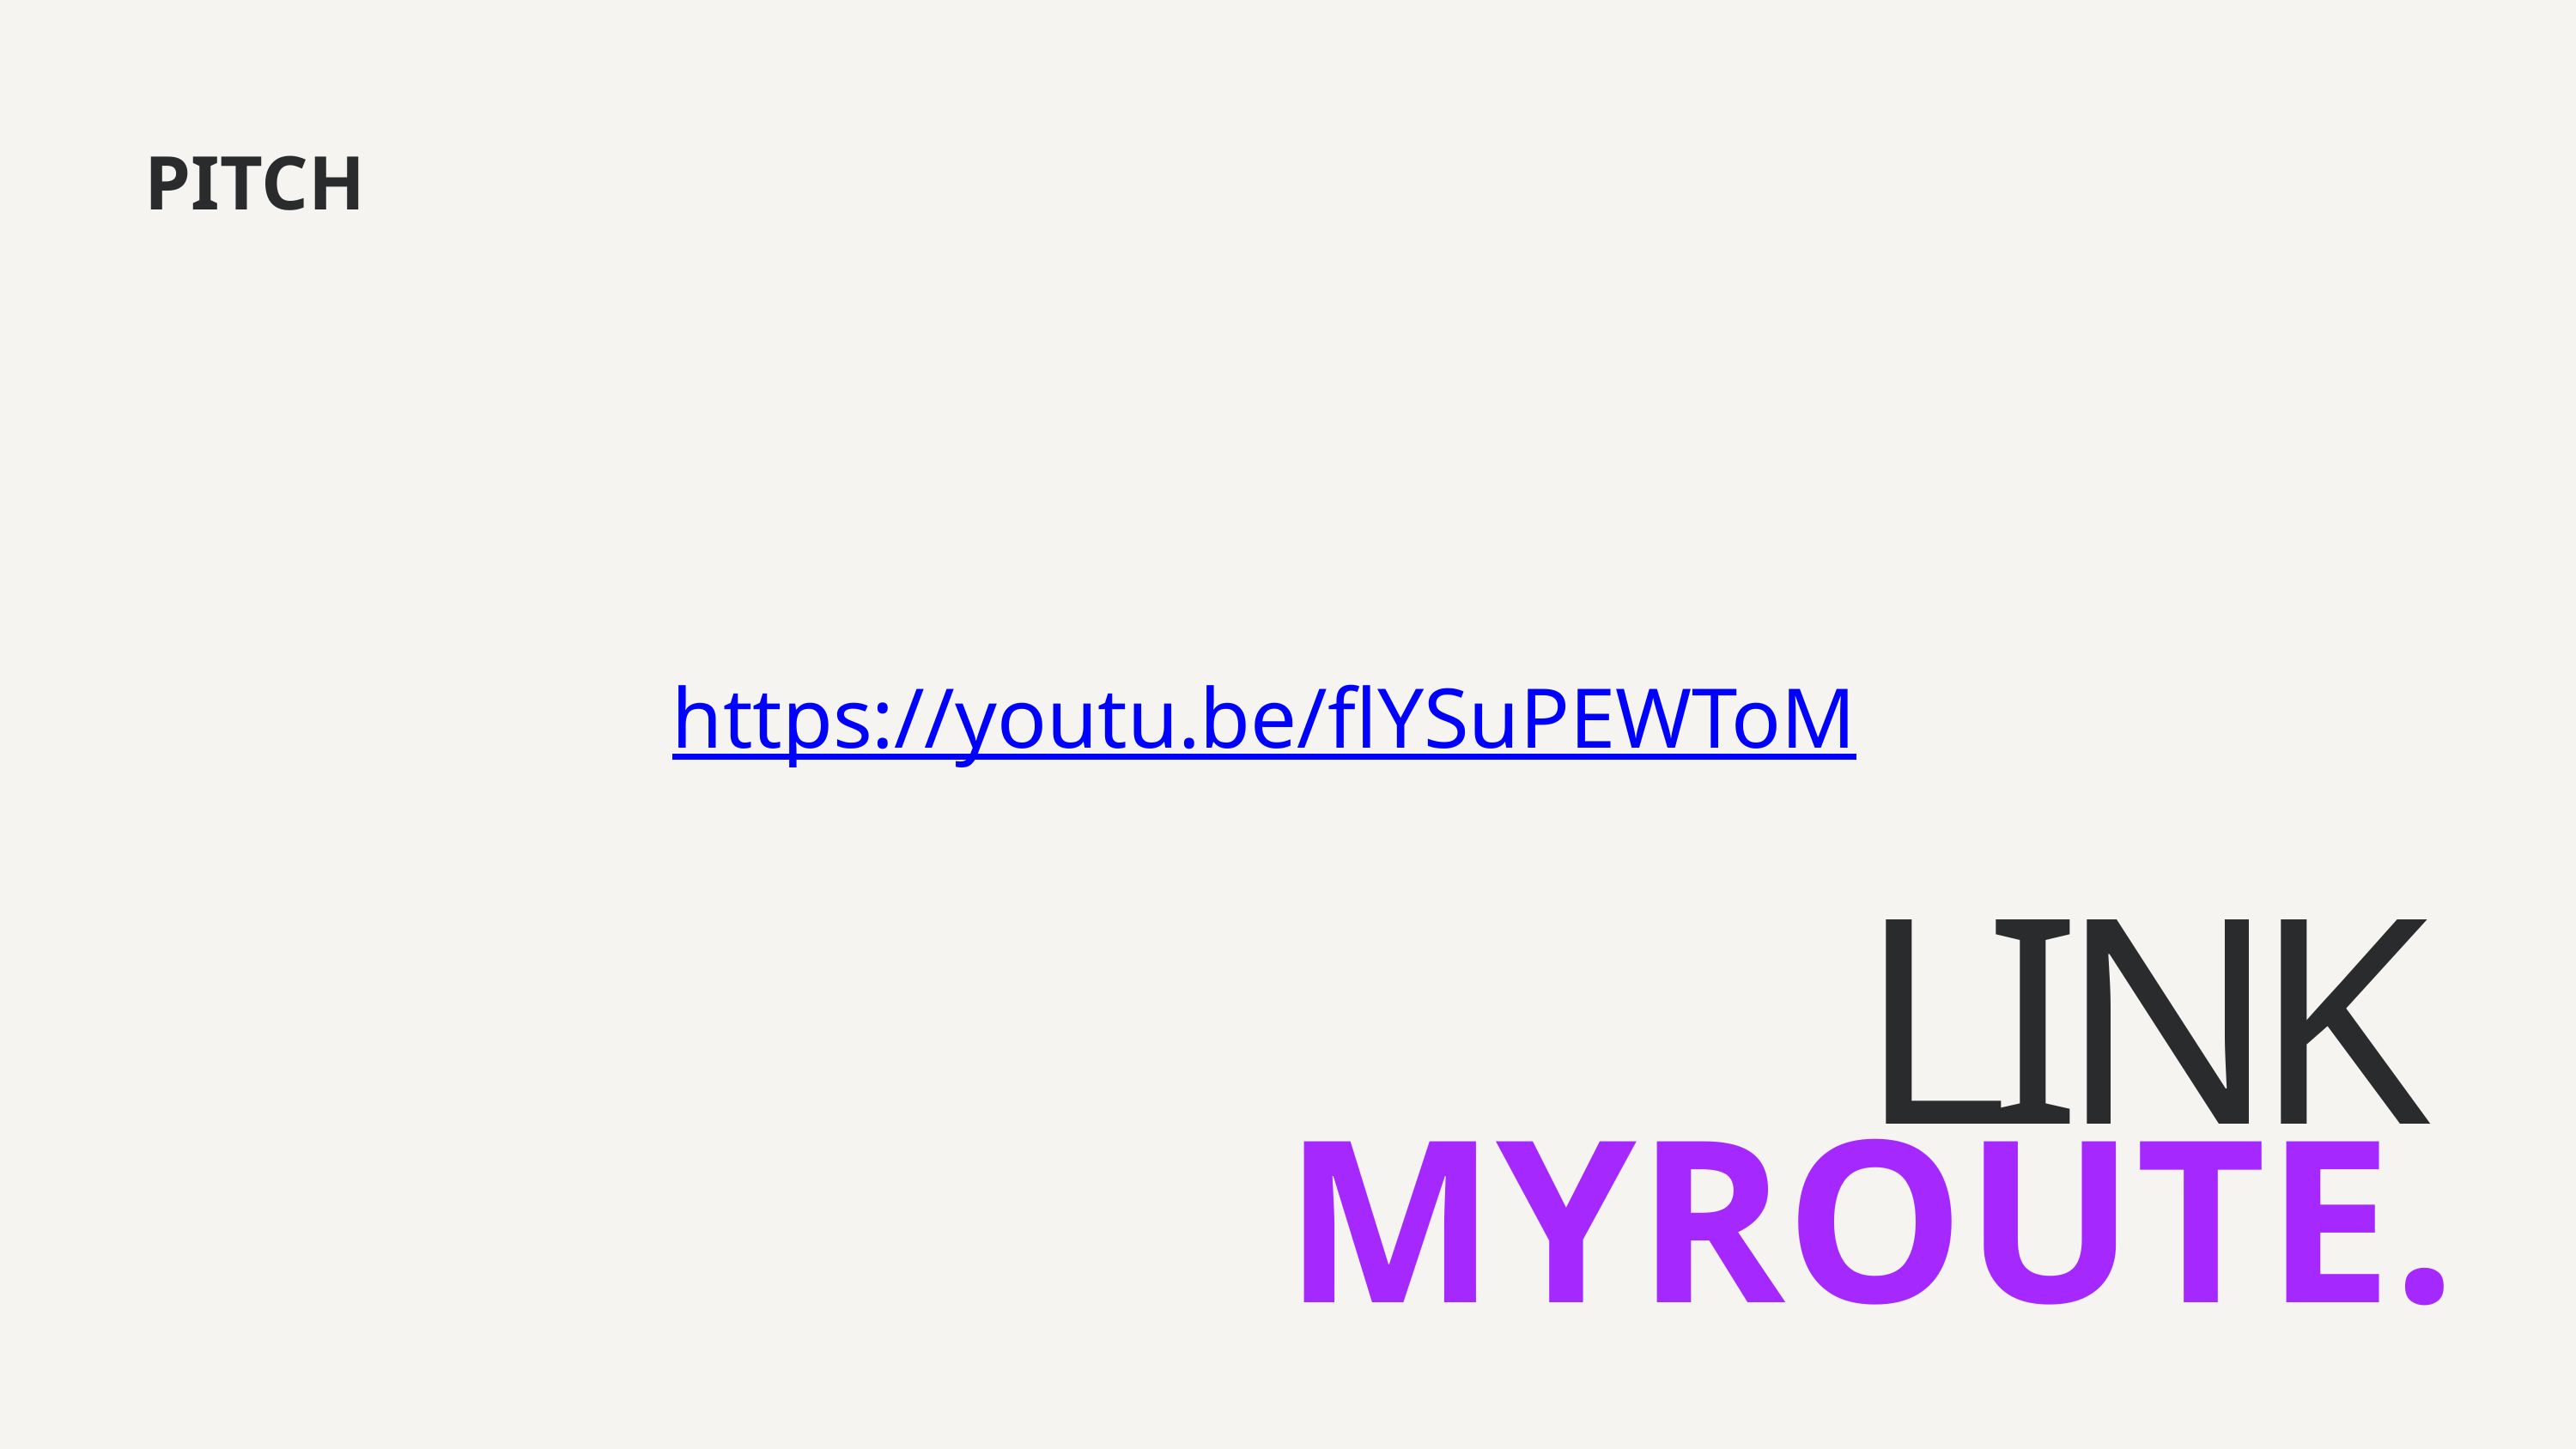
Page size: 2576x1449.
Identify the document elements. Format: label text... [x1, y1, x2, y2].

text_box https://youtu.be/flYSuPEWToM [671, 662, 1904, 778]
text_box PITCH [144, 167, 456, 225]
text_box LINK [858, 961, 2432, 1182]
text_box MYROUTE. [884, 1173, 2457, 1348]
